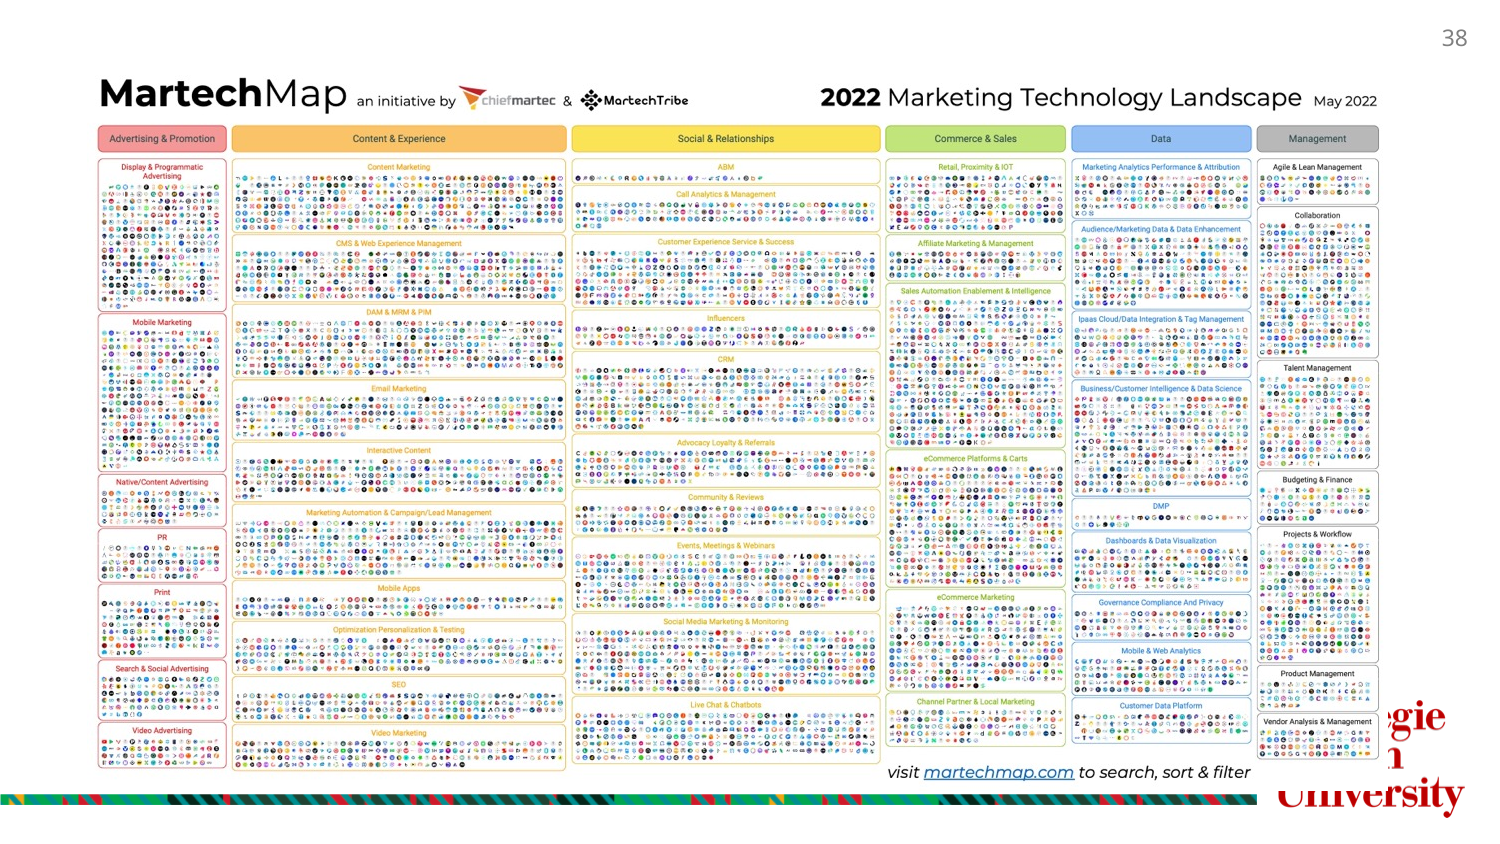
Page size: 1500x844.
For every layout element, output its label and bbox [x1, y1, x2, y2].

picture [87, 59, 1465, 818]
picture [1, 795, 1256, 805]
